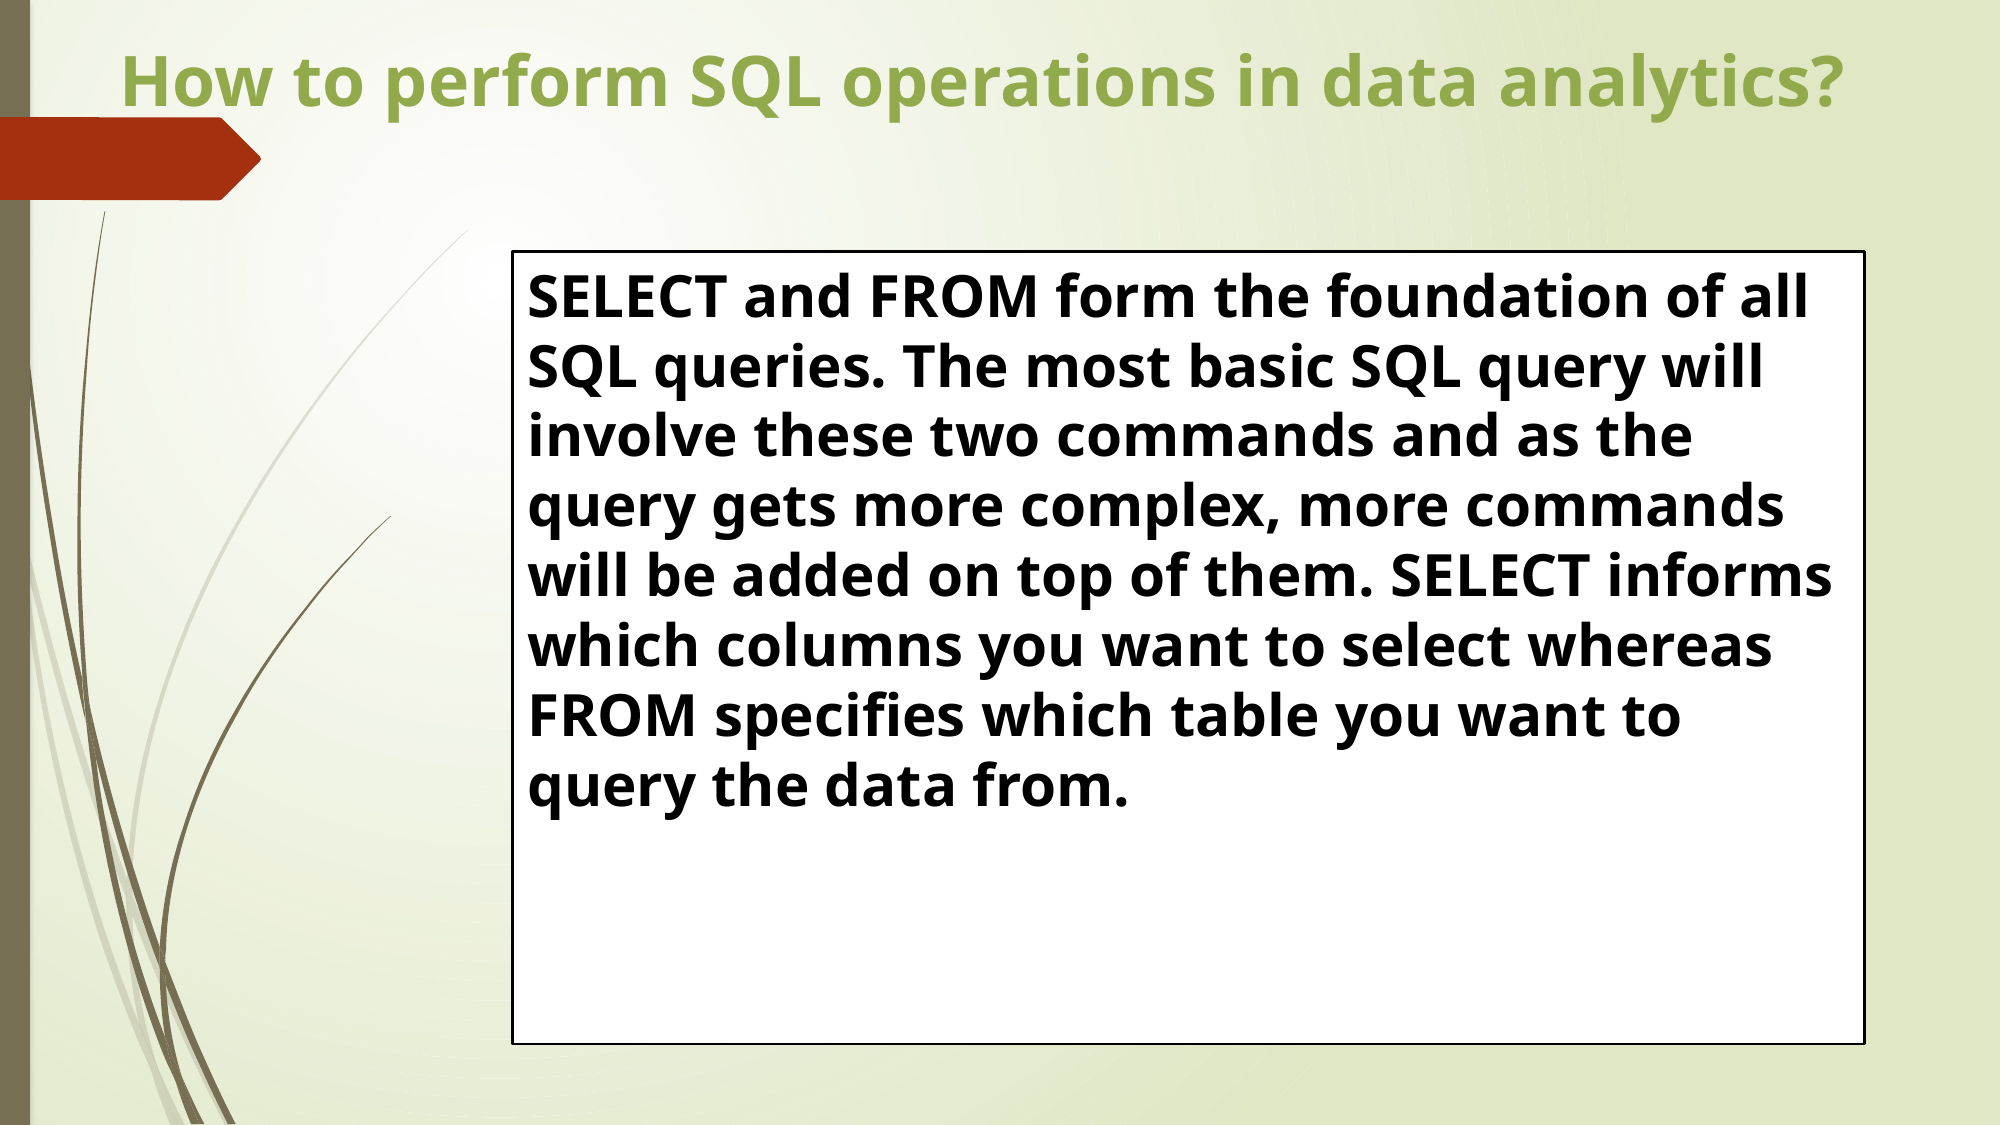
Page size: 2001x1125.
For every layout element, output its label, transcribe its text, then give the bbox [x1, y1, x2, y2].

title How to perform SQL operations in data analytics? [104, 29, 1894, 203]
list SELECT and FROM form the foundation of all SQL queries. The most basic SQL query will involve these two commands and as the query gets more complex, more commands will be added on top of them. SELECT informs which columns you want to select whereas FROM specifies which table you want to query the data from. [511, 250, 1866, 1045]
